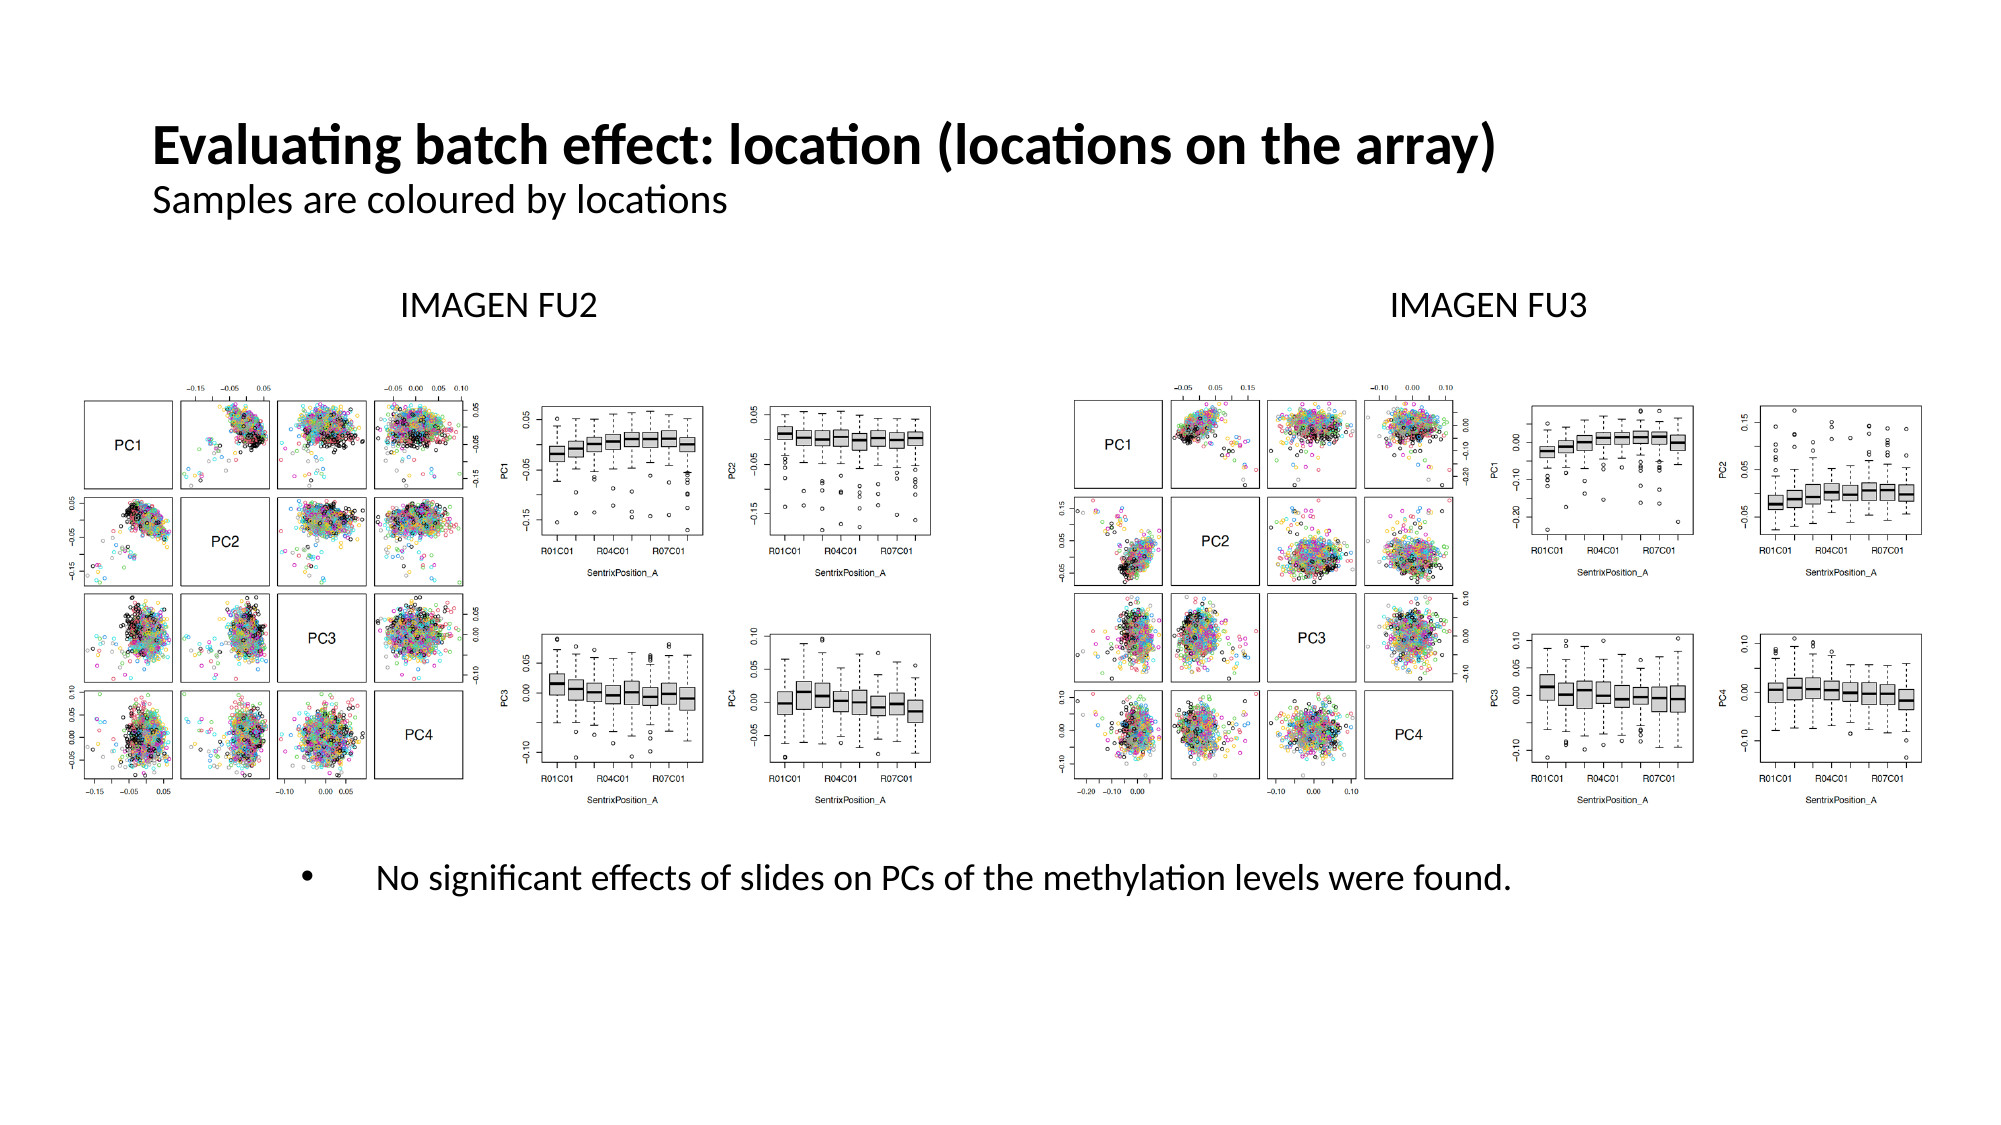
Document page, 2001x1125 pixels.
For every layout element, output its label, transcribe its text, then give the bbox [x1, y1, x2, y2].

text_box IMAGEN FU2 [385, 272, 614, 333]
picture [1035, 361, 1943, 817]
text_box No significant effects of slides on PCs of the methylation levels were found. [286, 845, 1786, 906]
picture [45, 361, 953, 817]
title Evaluating batch effect: location (locations on the array) Samples are coloured by locations [137, 59, 1863, 278]
text_box IMAGEN FU3 [1375, 272, 1603, 333]
